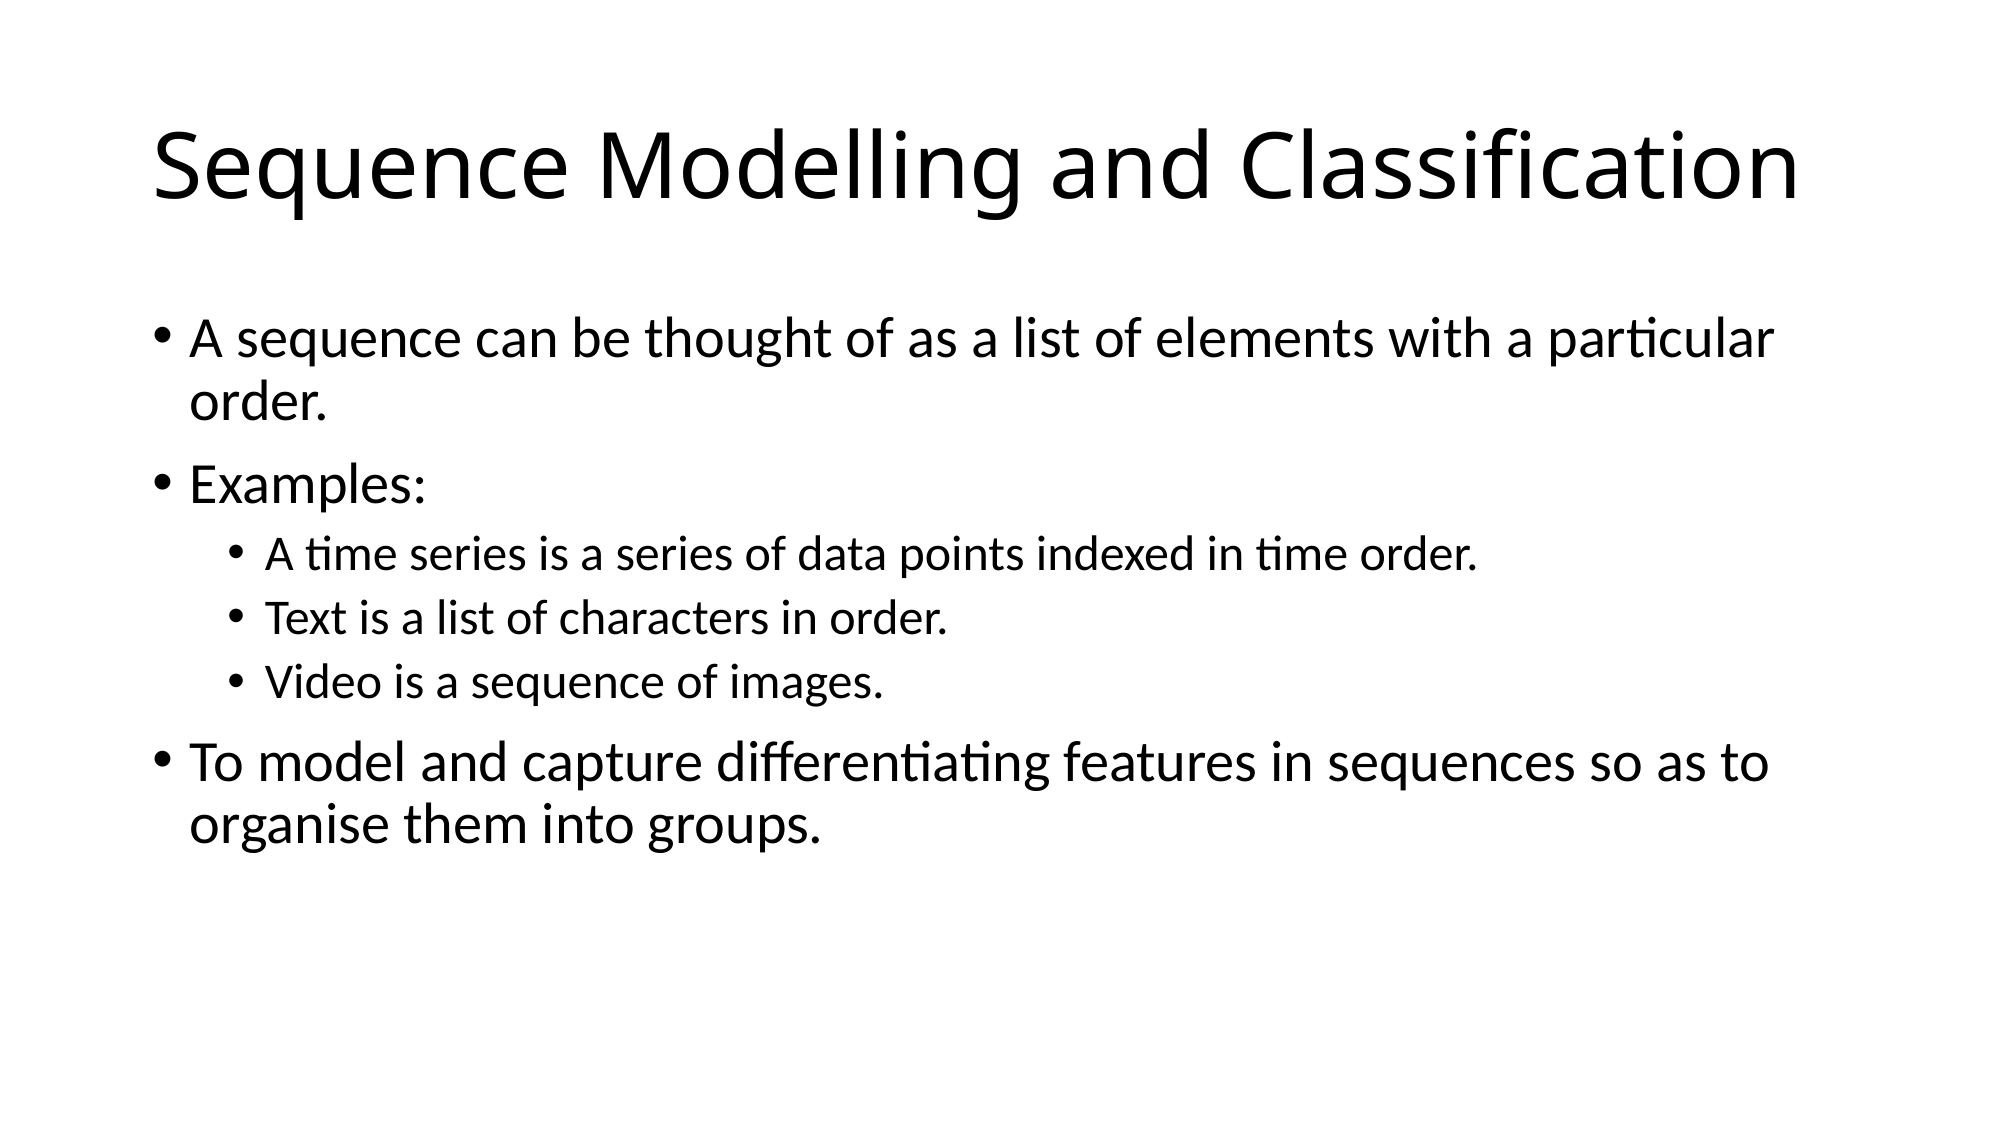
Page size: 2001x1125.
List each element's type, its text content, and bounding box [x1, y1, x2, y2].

list A sequence can be thought of as a list of elements with a particular order. Examples: A time series is a series of data points indexed in time order. Text is a list of characters in order. Video is a sequence of images. To model and capture differentiating features in sequences so as to organise them into groups. [137, 299, 1863, 1014]
title Sequence Modelling and Classification [137, 59, 1863, 278]
